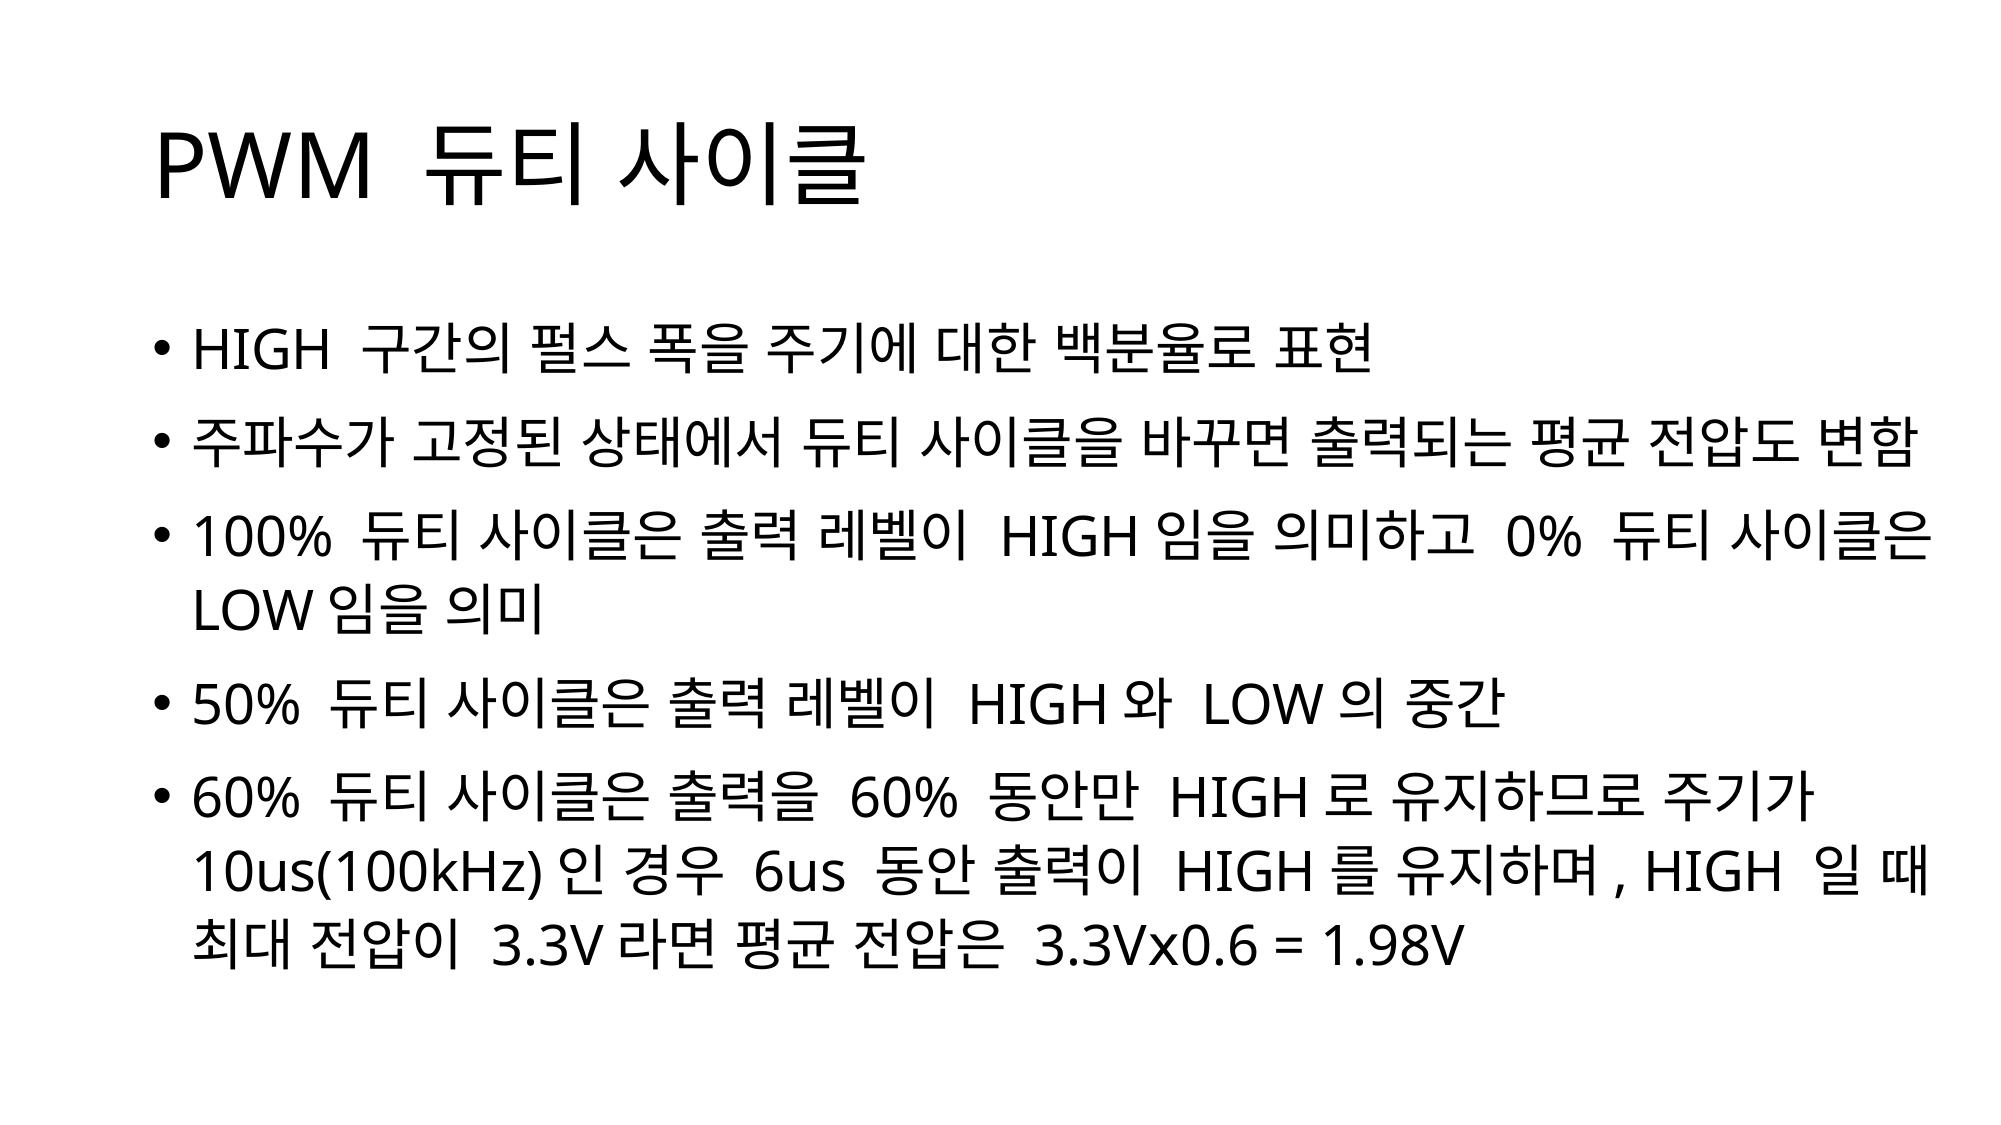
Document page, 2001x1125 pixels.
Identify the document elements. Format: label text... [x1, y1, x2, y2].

list HIGH 구간의 펄스 폭을 주기에 대한 백분율로 표현 주파수가 고정된 상태에서 듀티 사이클을 바꾸면 출력되는 평균 전압도 변함 100% 듀티 사이클은 출력 레벨이 HIGH임을 의미하고 0% 듀티 사이클은 LOW임을 의미 50% 듀티 사이클은 출력 레벨이 HIGH와 LOW의 중간 60% 듀티 사이클은 출력을 60% 동안만 HIGH로 유지하므로 주기가 10us(100kHz)인 경우 6us 동안 출력이 HIGH를 유지하며, HIGH 일 때 최대 전압이 3.3V라면 평균 전압은 3.3Vⅹ0.6 = 1.98V [137, 299, 1984, 1014]
title PWM 듀티 사이클 [137, 59, 1863, 278]
